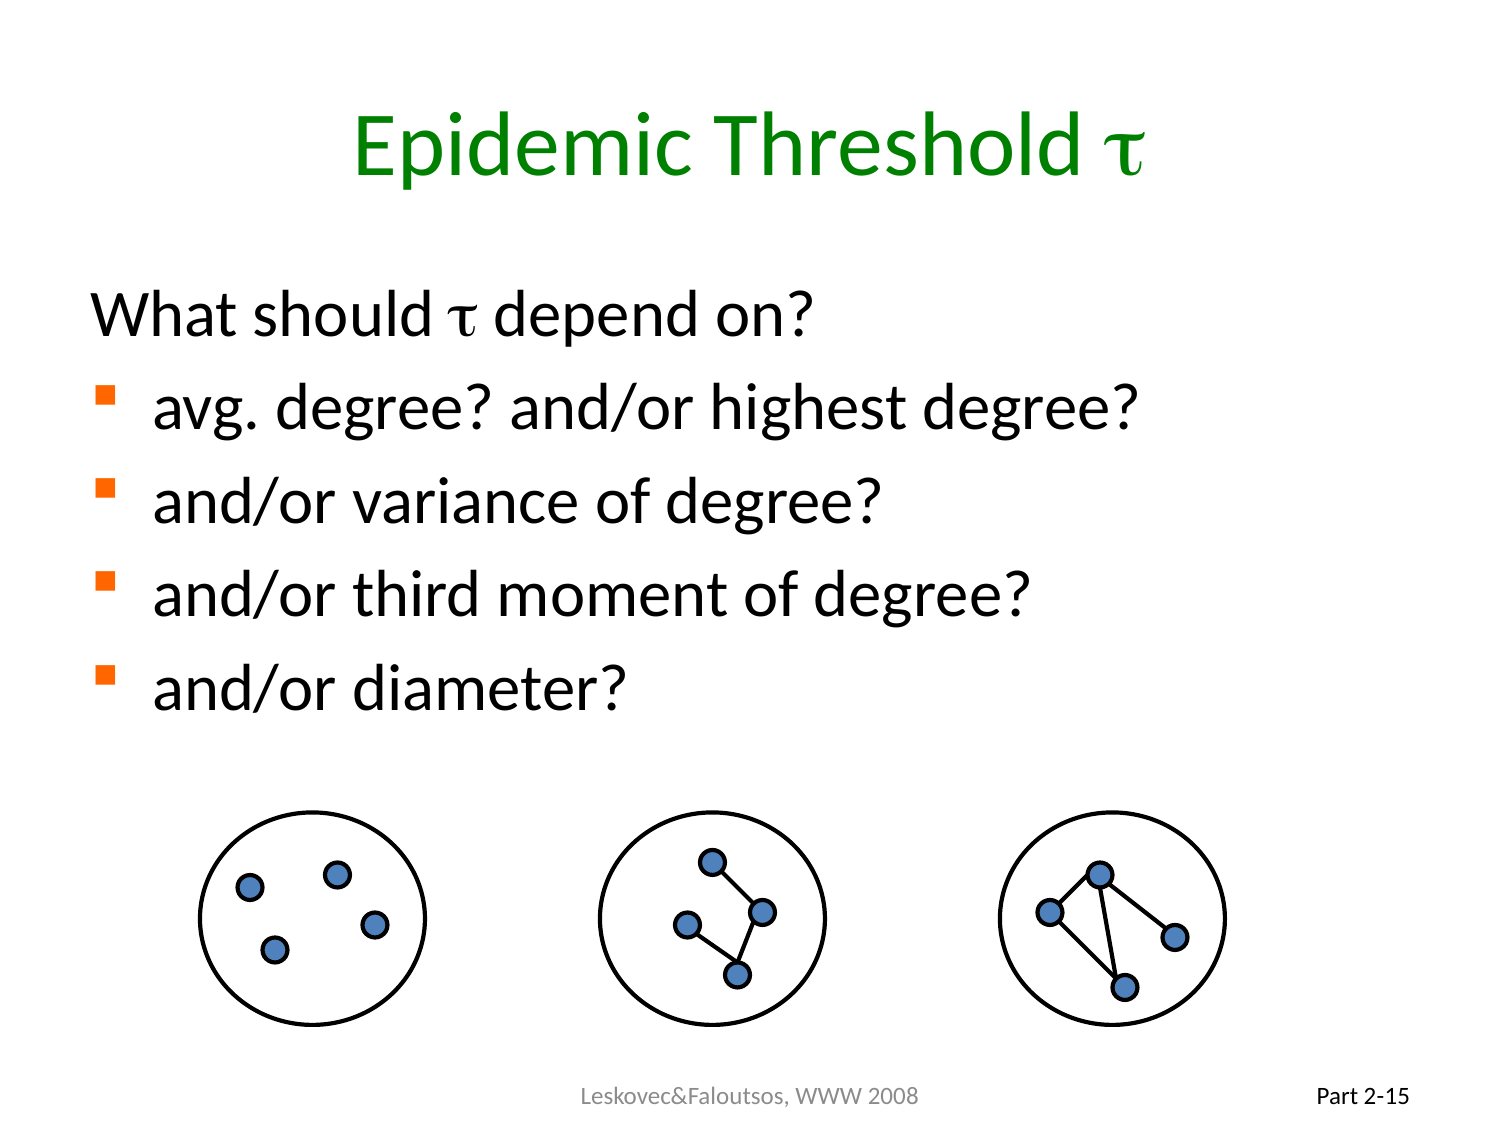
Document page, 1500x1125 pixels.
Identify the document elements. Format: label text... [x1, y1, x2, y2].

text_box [199, 812, 426, 1026]
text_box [599, 812, 826, 1026]
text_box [999, 812, 1226, 1026]
footer Leskovec&Faloutsos, WWW 2008 [512, 1065, 988, 1125]
slide_number Part 2-15 [1074, 1065, 1425, 1125]
title Epidemic Threshold t [75, 45, 1425, 233]
list What should t depend on? avg. degree? and/or highest degree? and/or variance of degree? and/or third moment of degree? and/or diameter? [75, 262, 1425, 1005]
